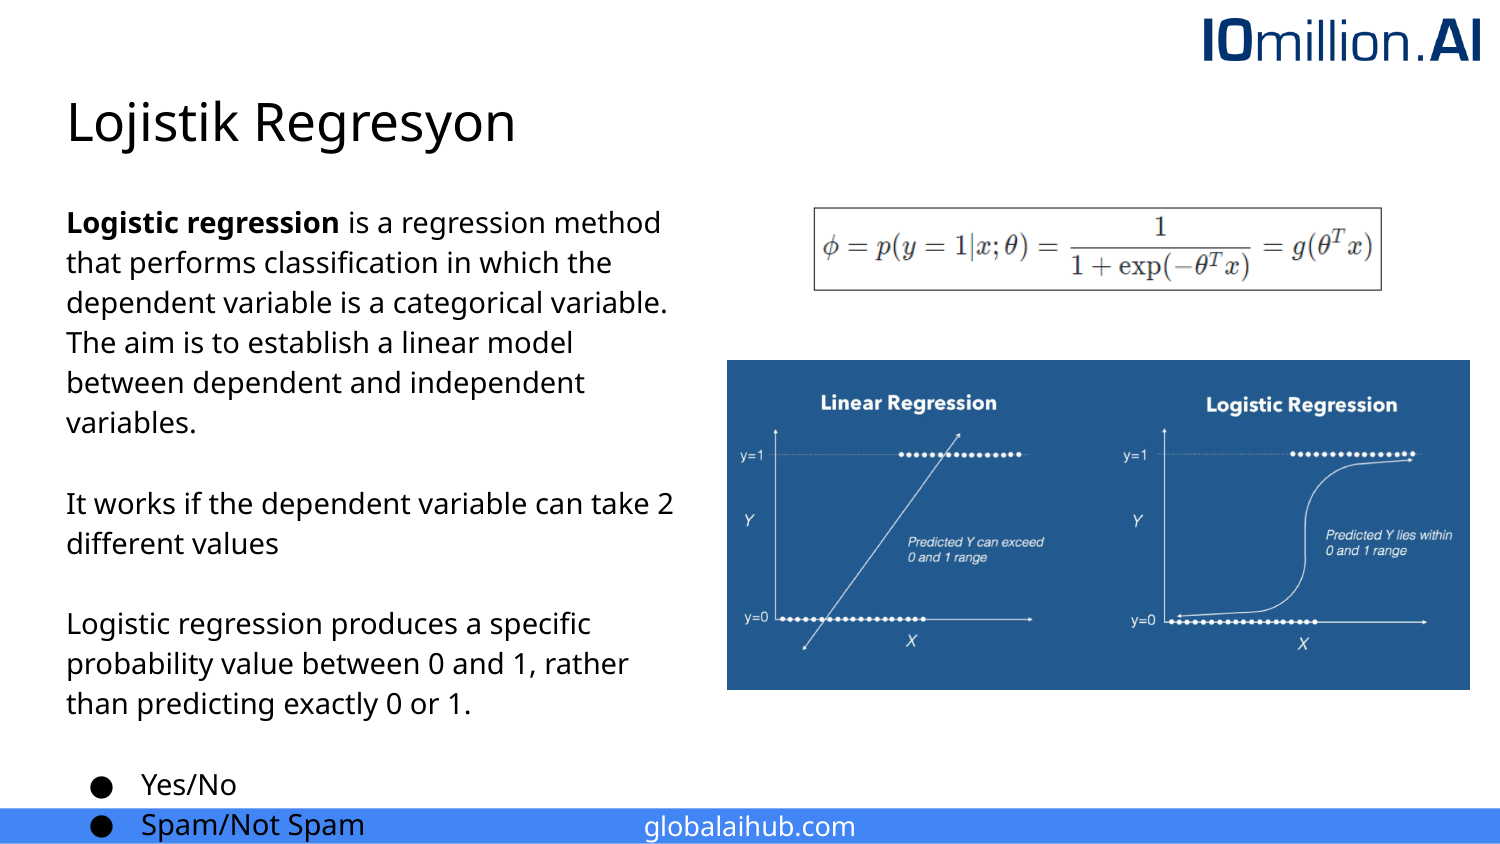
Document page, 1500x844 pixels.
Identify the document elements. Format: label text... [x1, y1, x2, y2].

picture [786, 177, 1411, 319]
picture [726, 359, 1470, 690]
picture [1204, 18, 1480, 61]
title Lojistik Regresyon [51, 72, 1449, 167]
list Logistic regression is a regression method that performs classification in which the dependent variable is a categorical variable. The aim is to establish a linear model between dependent and independent variables. It works if the dependent variable can take 2 different values Logistic regression produces a specific probability value between 0 and 1, rather than predicting exactly 0 or 1. Yes/No Spam/Not Spam [51, 183, 708, 745]
